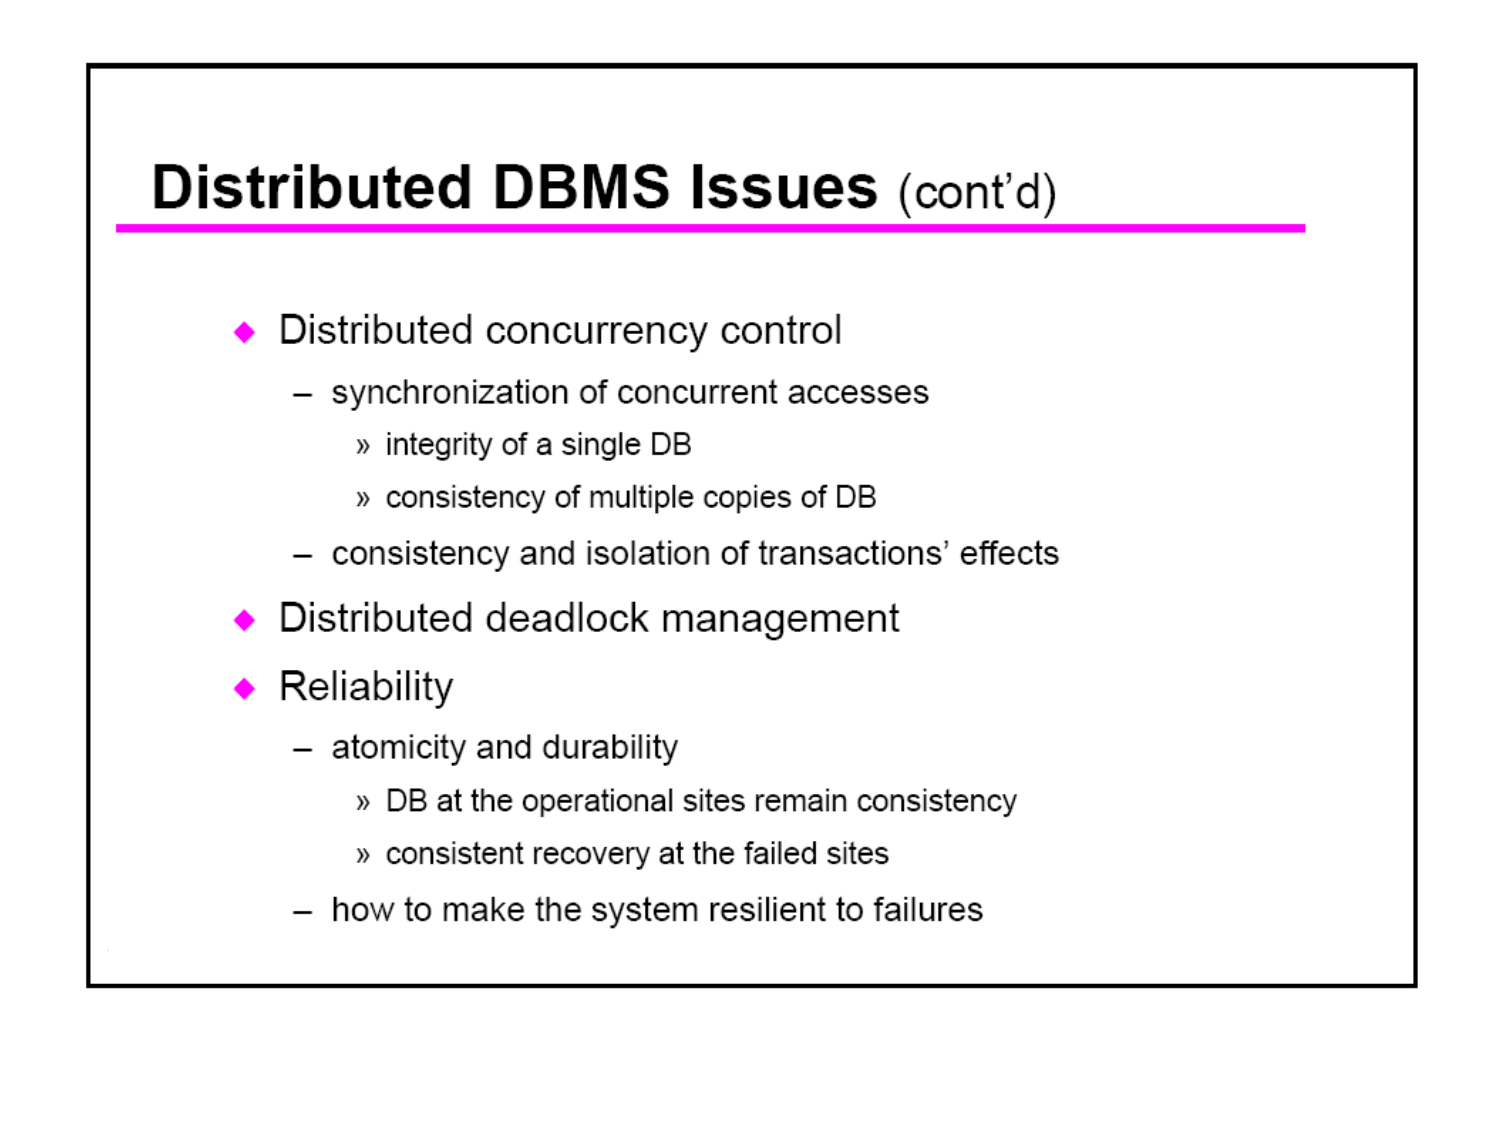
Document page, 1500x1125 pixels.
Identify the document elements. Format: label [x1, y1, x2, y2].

list [74, 56, 1426, 994]
